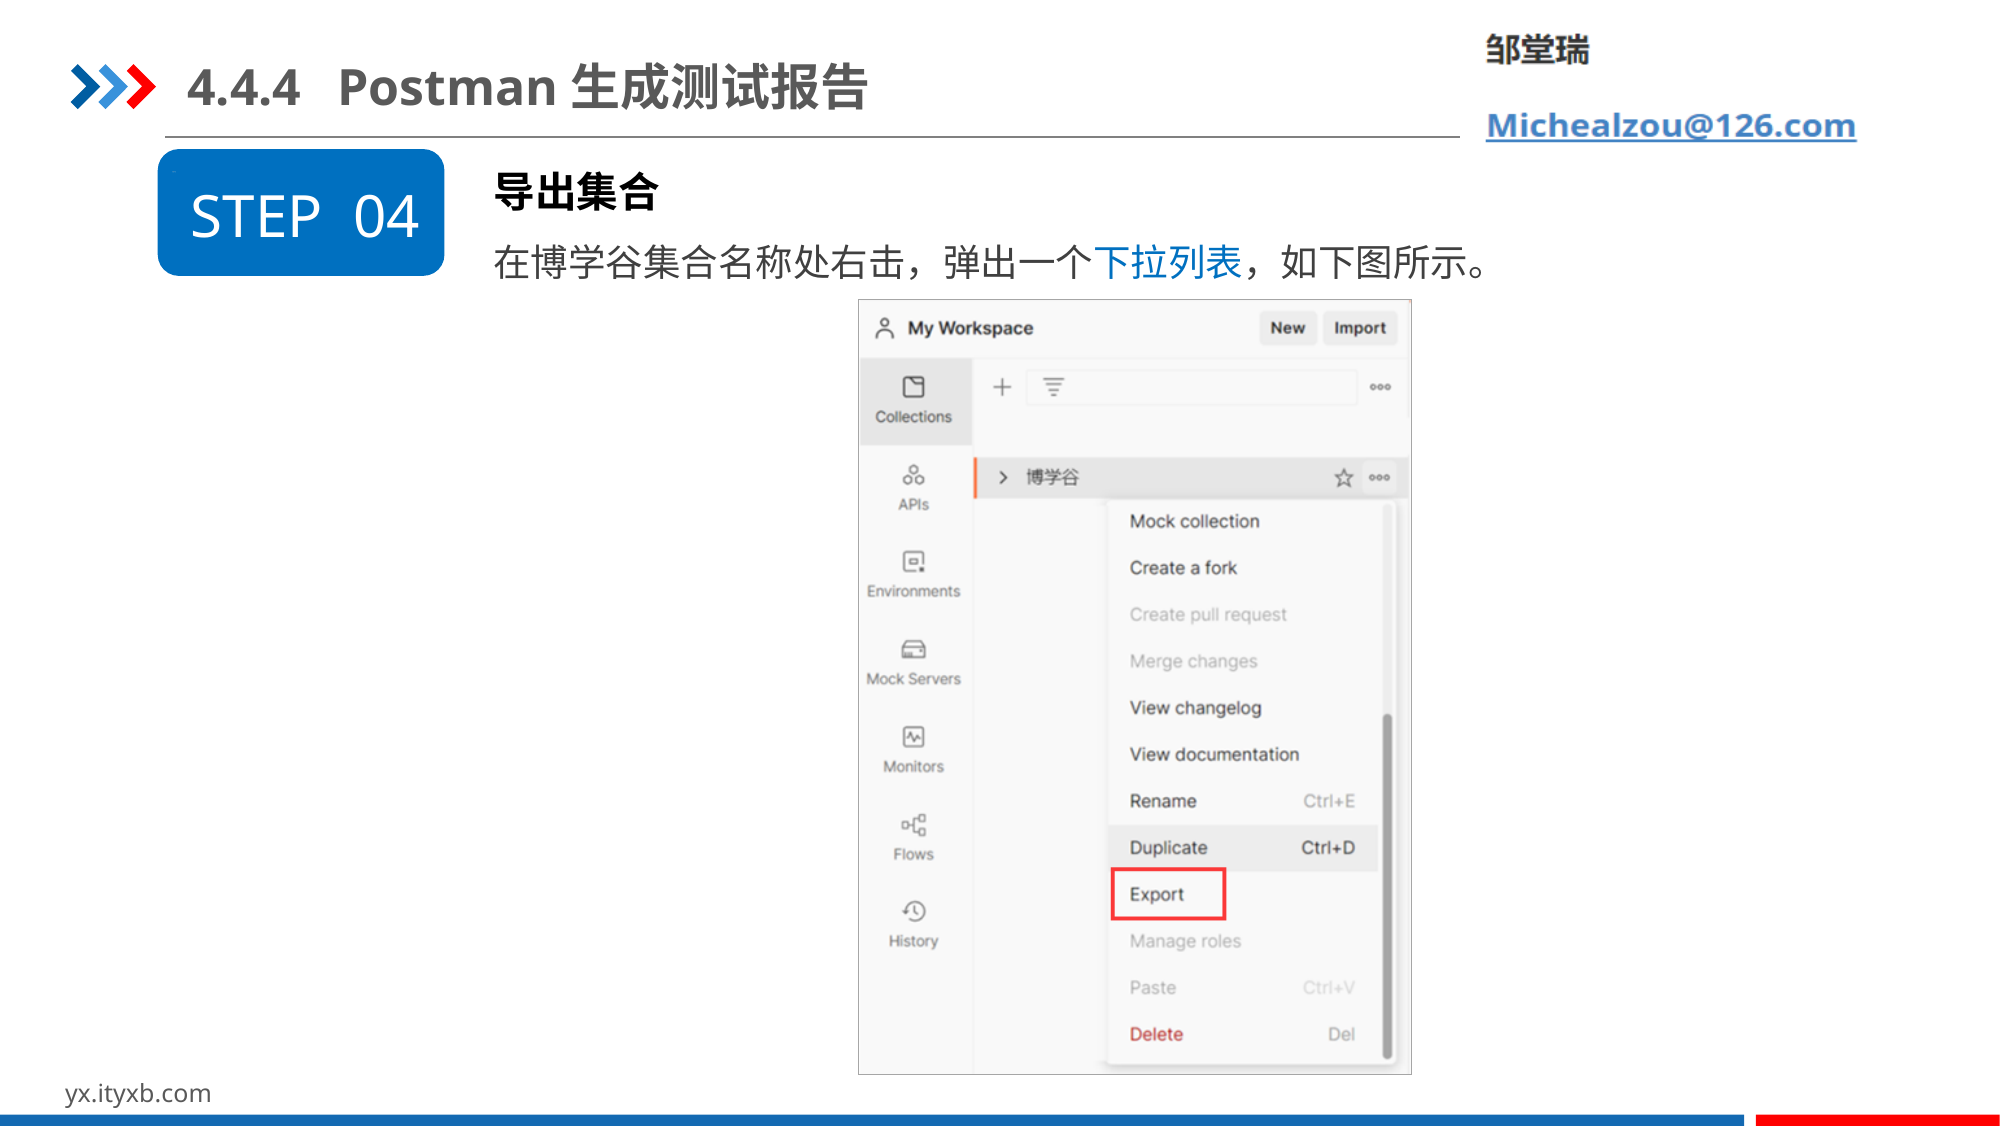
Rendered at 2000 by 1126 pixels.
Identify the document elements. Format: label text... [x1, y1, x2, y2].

text_box 4.4.4 Postman生成测试报告 [187, 43, 929, 127]
text_box [155, 146, 447, 279]
picture [1460, 0, 1898, 145]
text_box STEP 04 [172, 171, 439, 257]
text_box 导出集合 在博学谷集合名称处右击，弹出一个下拉列表，如下图所示。 [478, 133, 1832, 292]
picture [857, 299, 1412, 1075]
